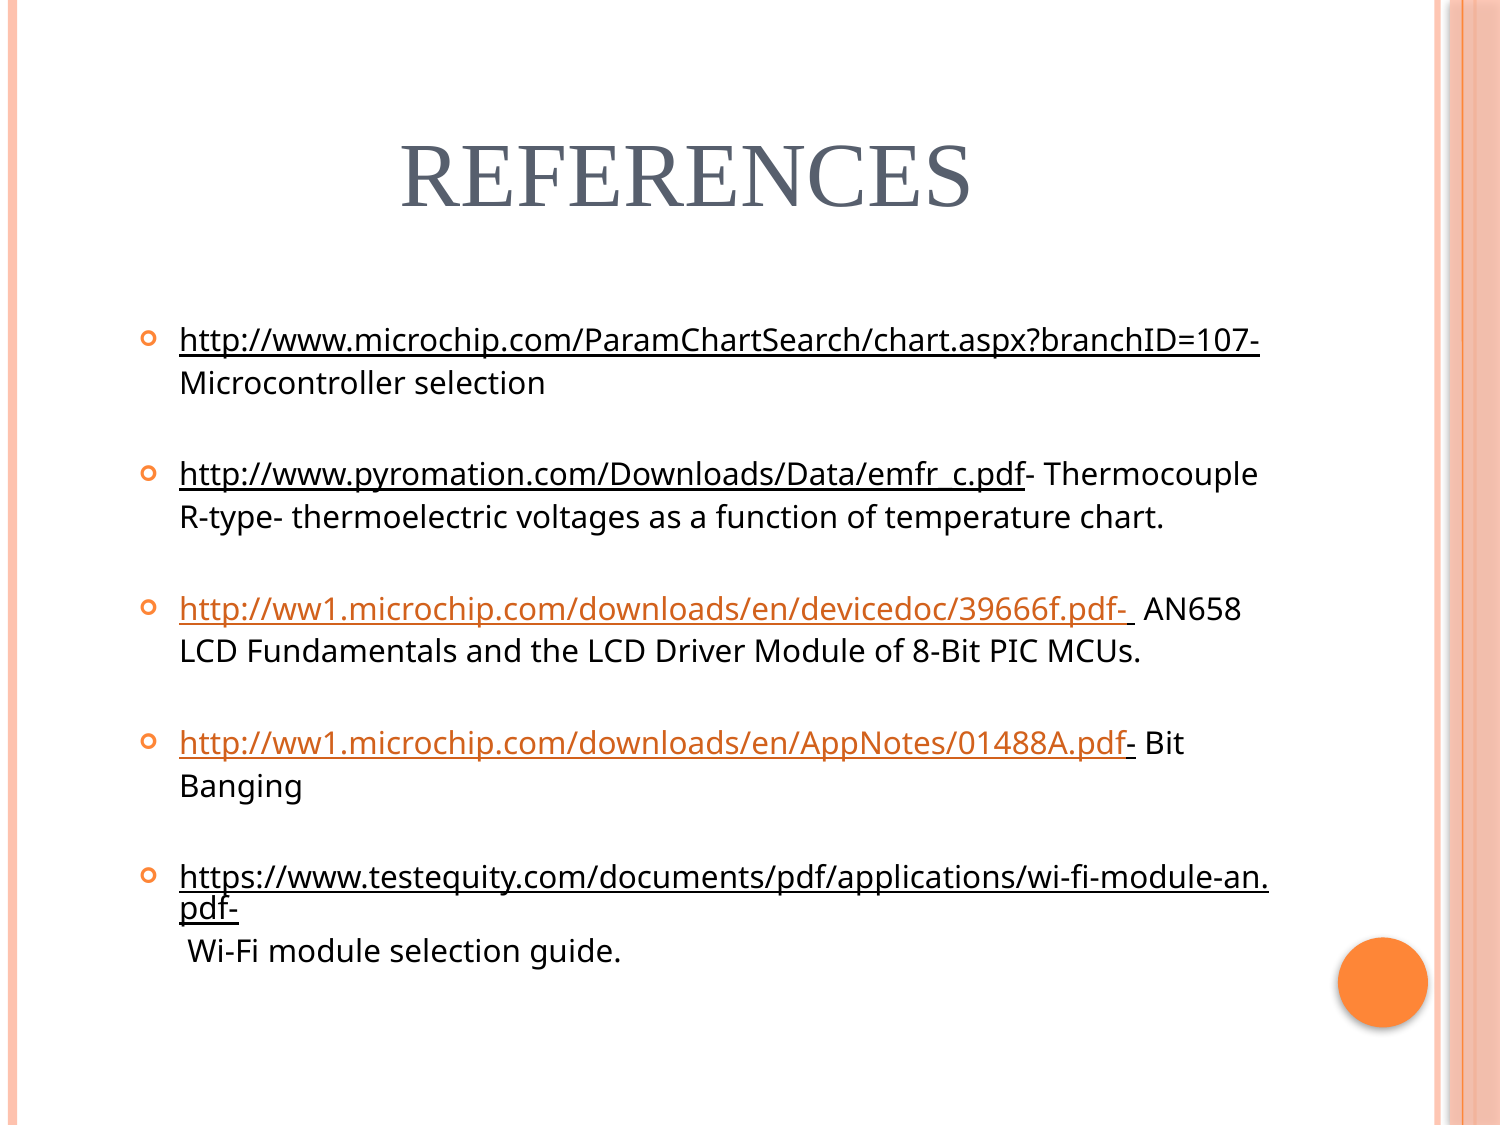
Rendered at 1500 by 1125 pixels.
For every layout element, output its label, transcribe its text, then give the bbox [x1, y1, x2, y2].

title REFERENCES [75, 45, 1300, 233]
list http://www.microchip.com/ParamChartSearch/chart.aspx?branchID=107- Microcontroller selection http://www.pyromation.com/Downloads/Data/emfr_c.pdf- Thermocouple R-type- thermoelectric voltages as a function of temperature chart. http://ww1.microchip.com/downloads/en/devicedoc/39666f.pdf- AN658 LCD Fundamentals and the LCD Driver Module of 8-Bit PIC MCUs. http://ww1.microchip.com/downloads/en/AppNotes/01488A.pdf- Bit Banging https://www.testequity.com/documents/pdf/applications/wi-fi-module-an.pdf- Wi-Fi module selection guide. [123, 267, 1290, 984]
